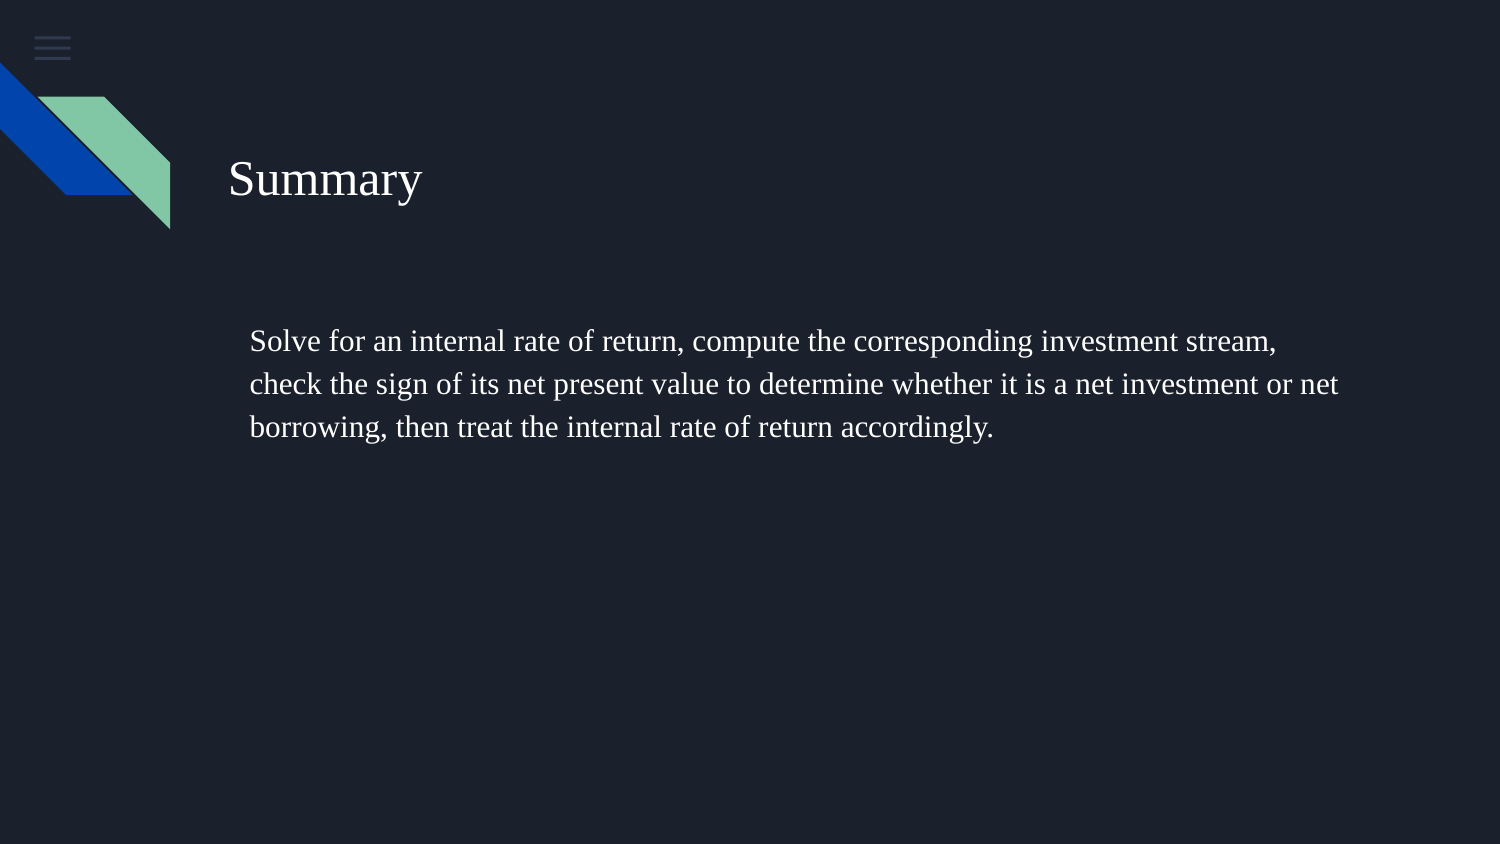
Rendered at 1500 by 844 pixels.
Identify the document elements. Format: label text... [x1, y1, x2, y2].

list Solve for an internal rate of return, compute the corresponding investment stream, check the sign of its net present value to determine whether it is a net investment or net borrowing, then treat the internal rate of return accordingly. [234, 299, 1368, 606]
title Summary [212, 130, 1368, 220]
